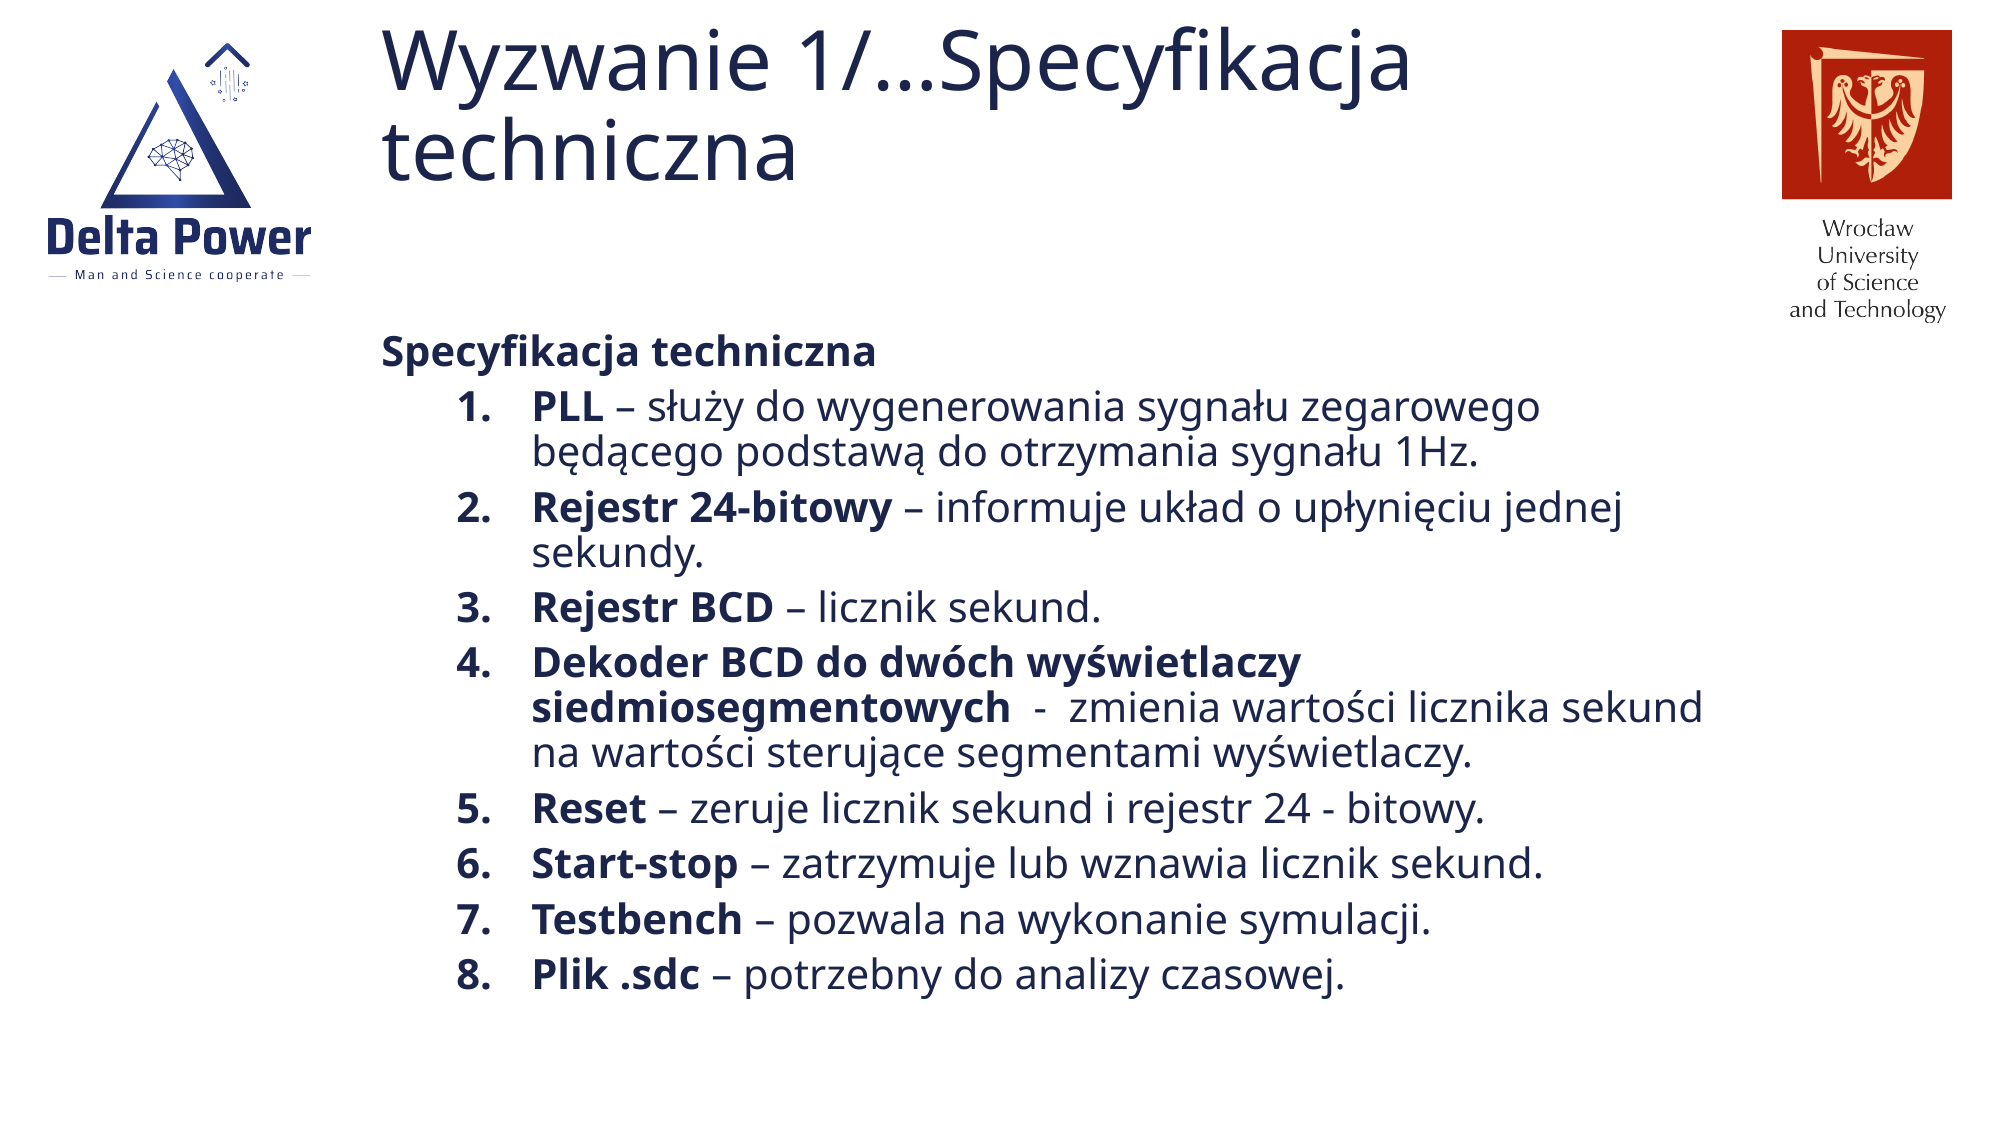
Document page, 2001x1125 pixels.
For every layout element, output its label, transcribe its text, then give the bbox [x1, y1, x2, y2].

picture [1782, 30, 1952, 323]
list Specyfikacja techniczna PLL – służy do wygenerowania sygnału zegarowego będącego podstawą do otrzymania sygnału 1Hz. Rejestr 24-bitowy – informuje układ o upłynięciu jednej sekundy. Rejestr BCD – licznik sekund. Dekoder BCD do dwóch wyświetlaczy siedmiosegmentowych - zmienia wartości licznika sekund na wartości sterujące segmentami wyświetlaczy. Reset – zeruje licznik sekund i rejestr 24 - bitowy. Start-stop – zatrzymuje lub wznawia licznik sekund. Testbench – pozwala na wykonanie symulacji. Plik .sdc – potrzebny do analizy czasowej. [366, 322, 1734, 1016]
title Wyzwanie 1/…Specyfikacja techniczna [366, 0, 1734, 218]
picture [48, 43, 328, 292]
